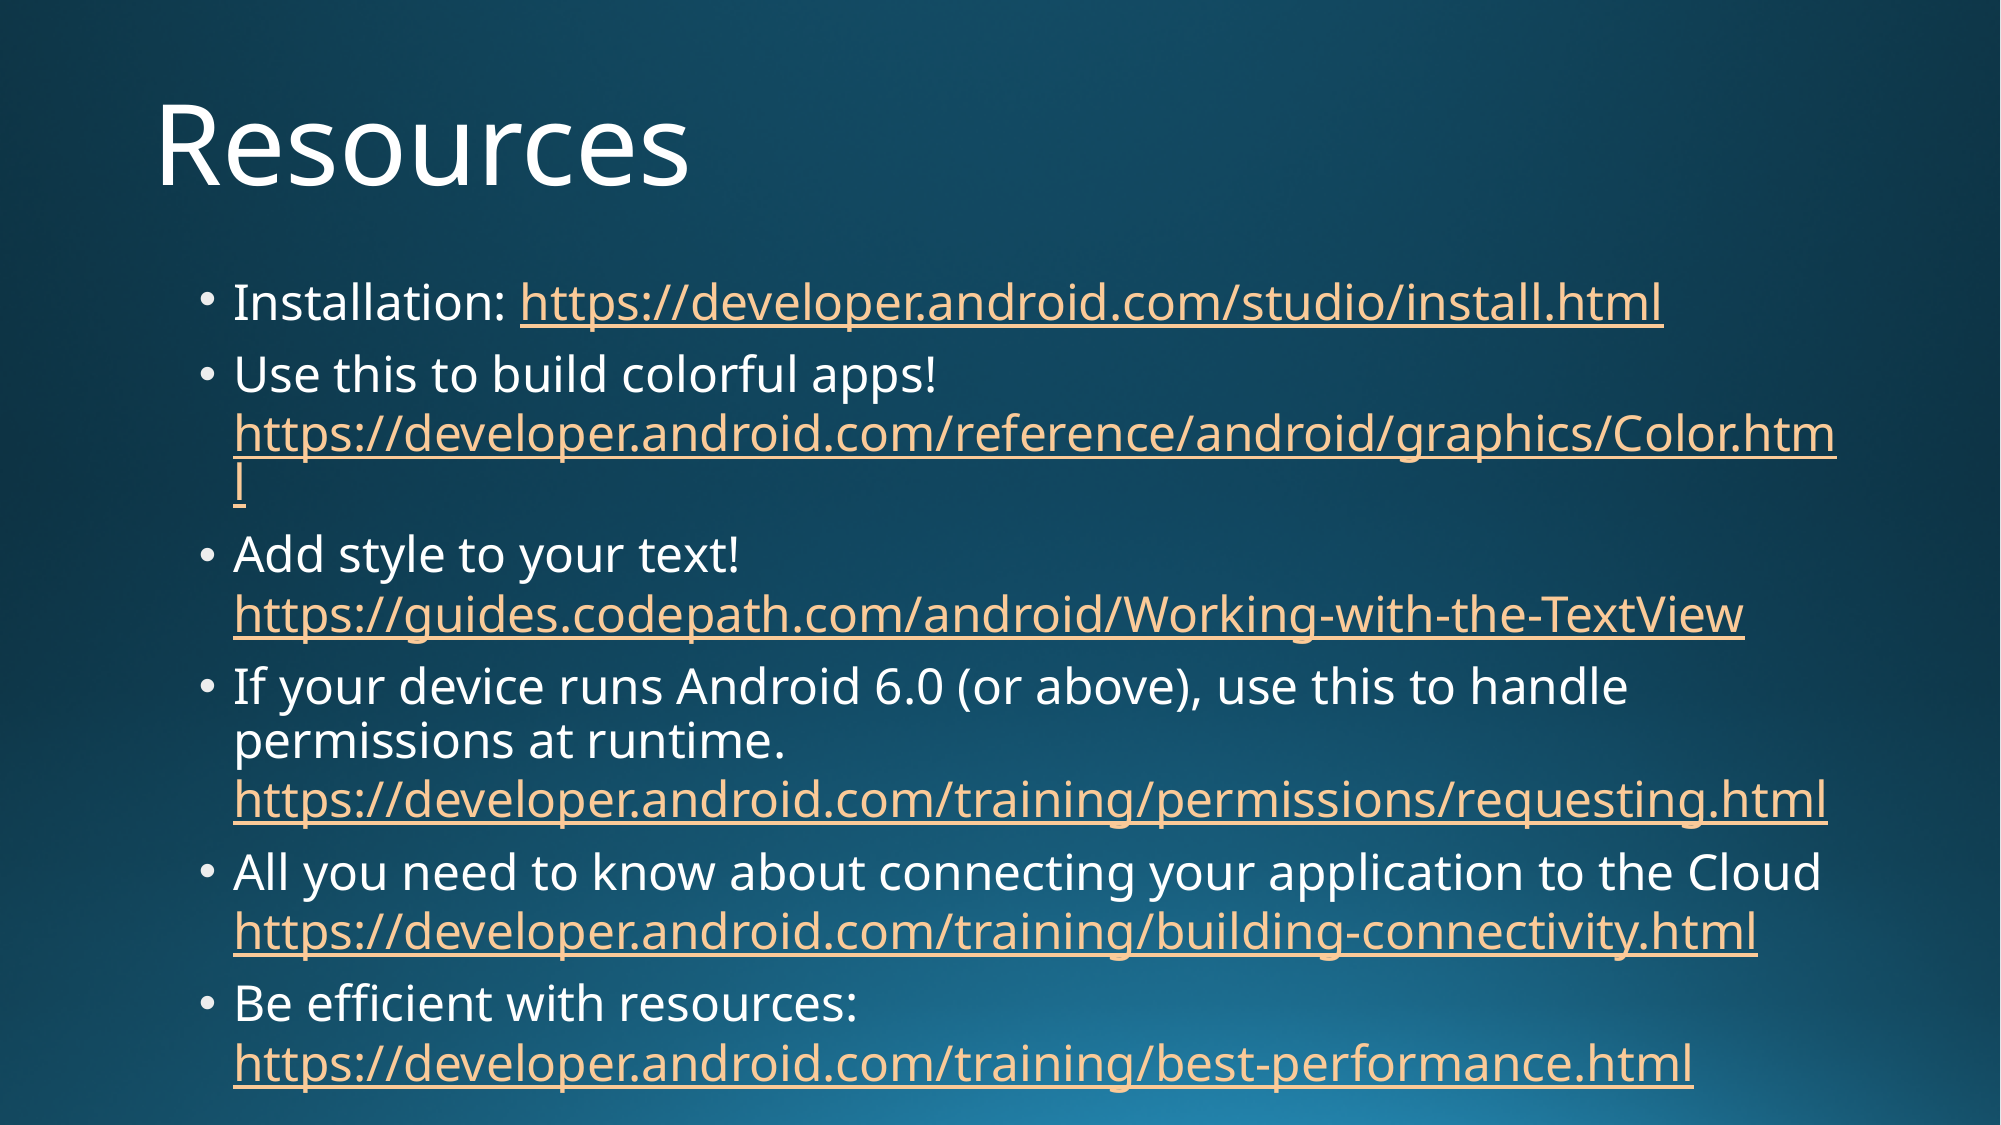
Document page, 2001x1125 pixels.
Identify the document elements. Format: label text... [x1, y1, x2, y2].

picture [0, 0, 2001, 1125]
title Resources [137, 59, 1863, 239]
list Installation: https://developer.android.com/studio/install.html Use this to build colorful apps! https://developer.android.com/reference/android/graphics/Color.html Add style to your text! https://guides.codepath.com/android/Working-with-the-TextView If your device runs Android 6.0 (or above), use this to handle permissions at runtime. https://developer.android.com/training/permissions/requesting.html All you need to know about connecting your application to the Cloud https://developer.android.com/training/building-connectivity.html Be efficient with resources: https://developer.android.com/training/best-performance.html [183, 263, 1863, 1053]
